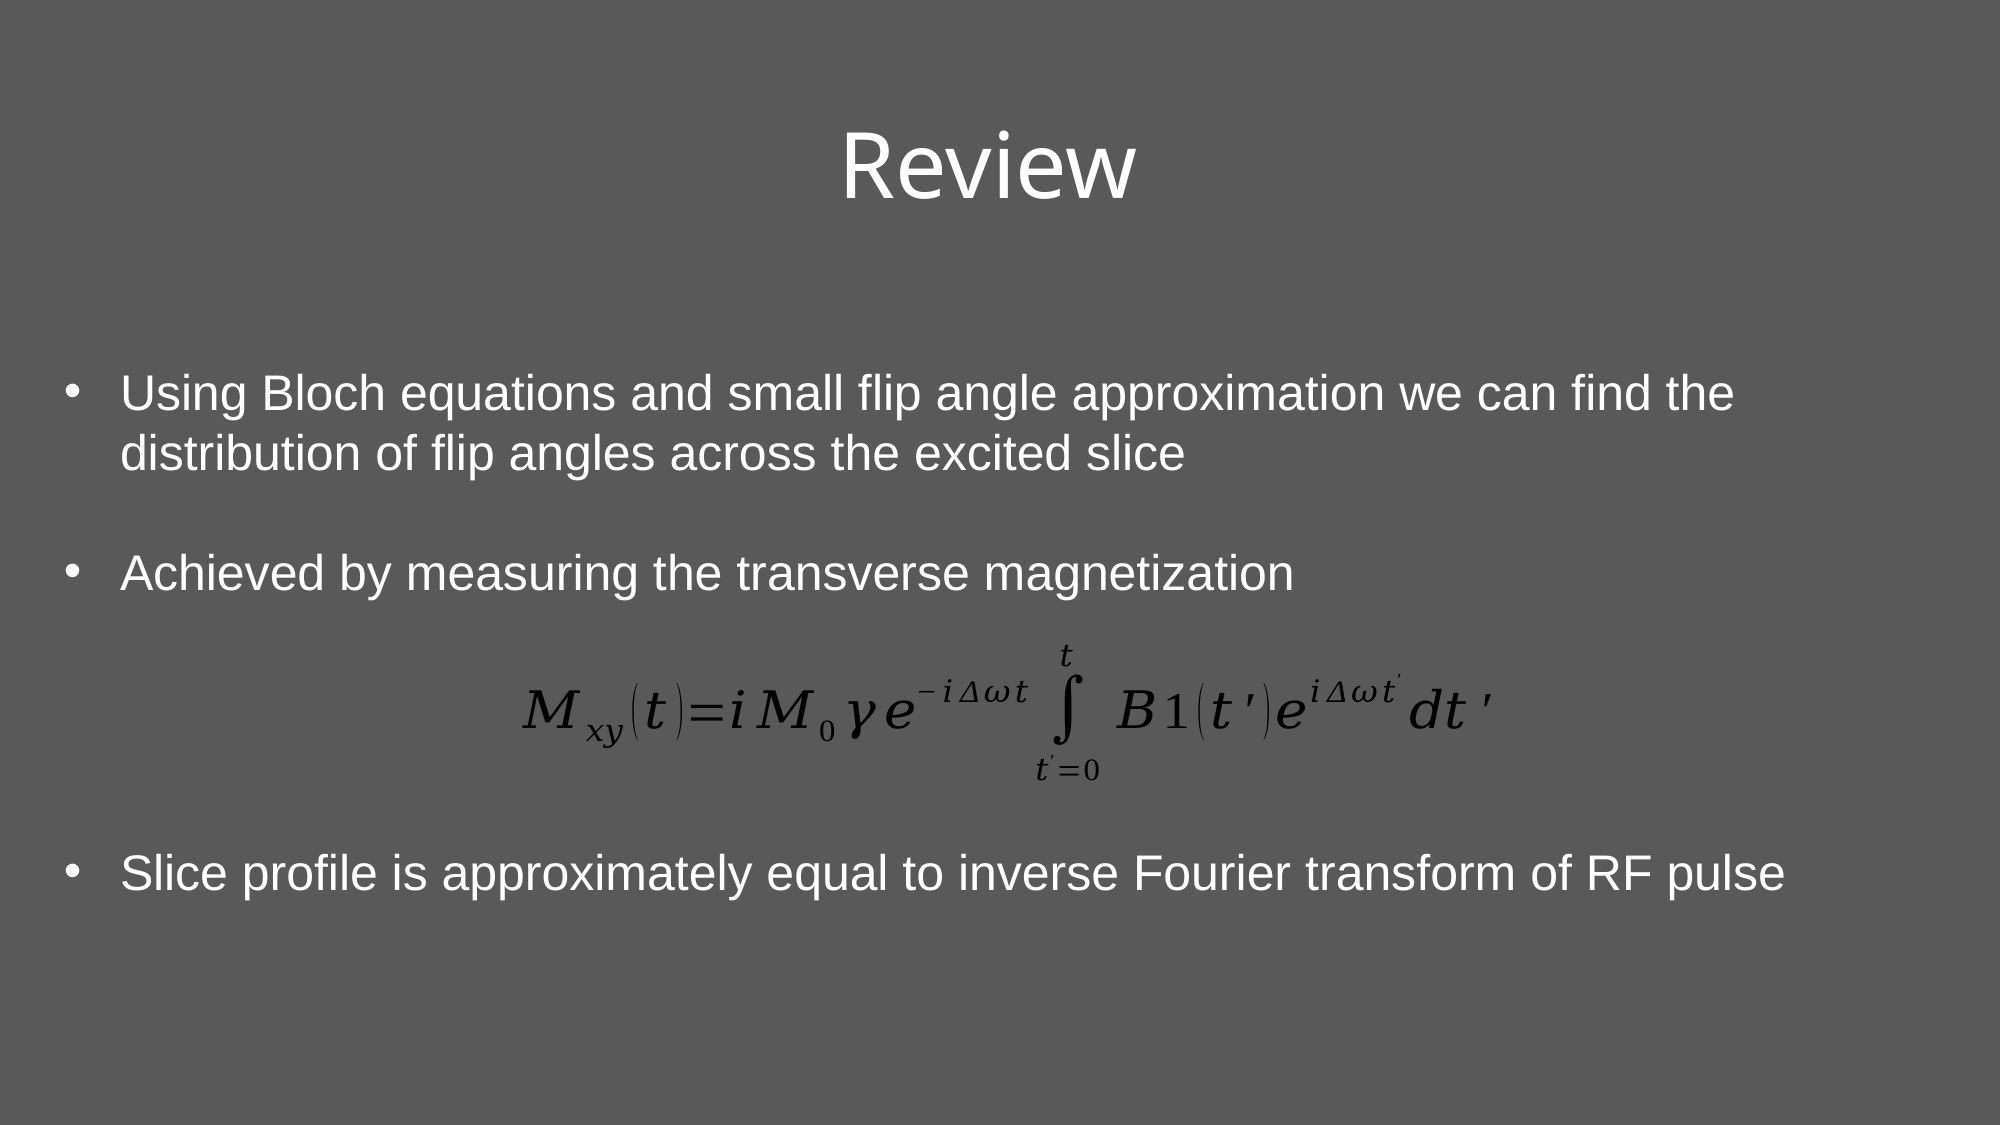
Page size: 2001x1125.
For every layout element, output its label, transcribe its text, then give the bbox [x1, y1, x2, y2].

text_box Using Bloch equations and small flip angle approximation we can find the distribution of flip angles across the excited slice Achieved by measuring the transverse magnetization Slice profile is approximately equal to inverse Fourier transform of RF pulse [48, 352, 1863, 1088]
title Review [137, 59, 1863, 278]
